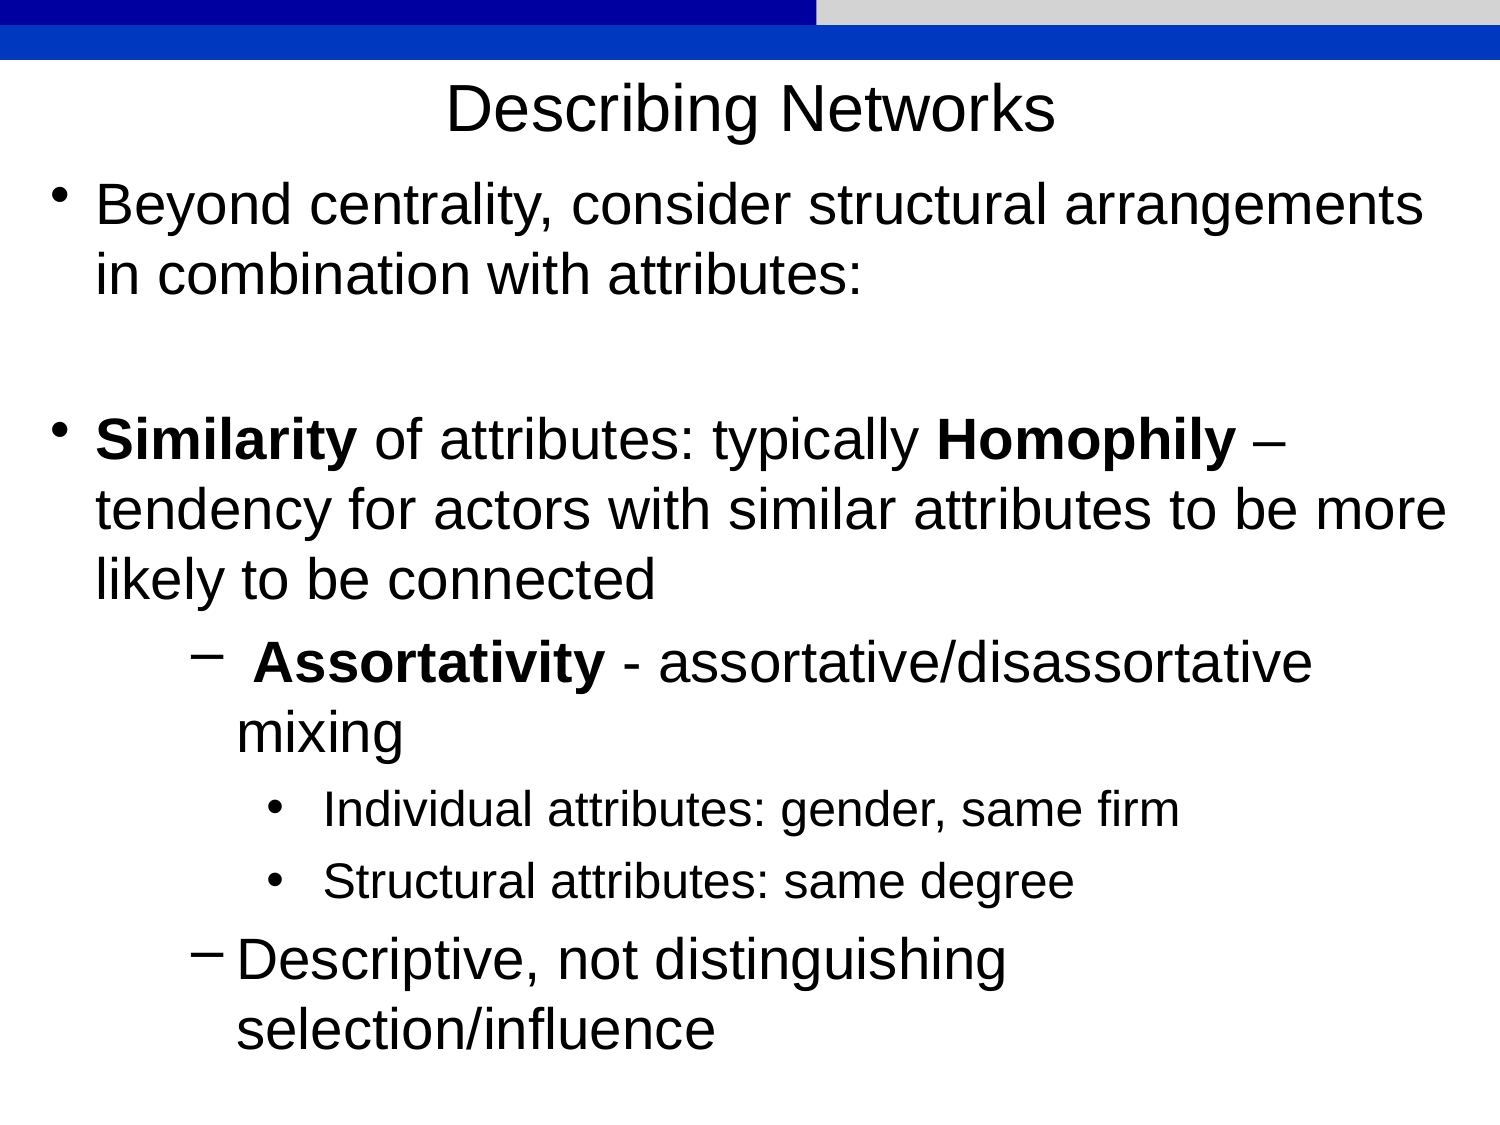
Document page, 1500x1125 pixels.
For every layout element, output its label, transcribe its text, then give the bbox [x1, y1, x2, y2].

text_box [819, 0, 1500, 27]
text_box Describing Networks [3, 57, 1500, 152]
text_box Beyond centrality, consider structural arrangements in combination with attributes: Similarity of attributes: typically Homophily – tendency for actors with similar attributes to be more likely to be connected Assortativity - assortative/disassortative mixing Individual attributes: gender, same firm Structural attributes: same degree Descriptive, not distinguishing selection/influence [5, 158, 1469, 1069]
text_box [0, 0, 819, 27]
